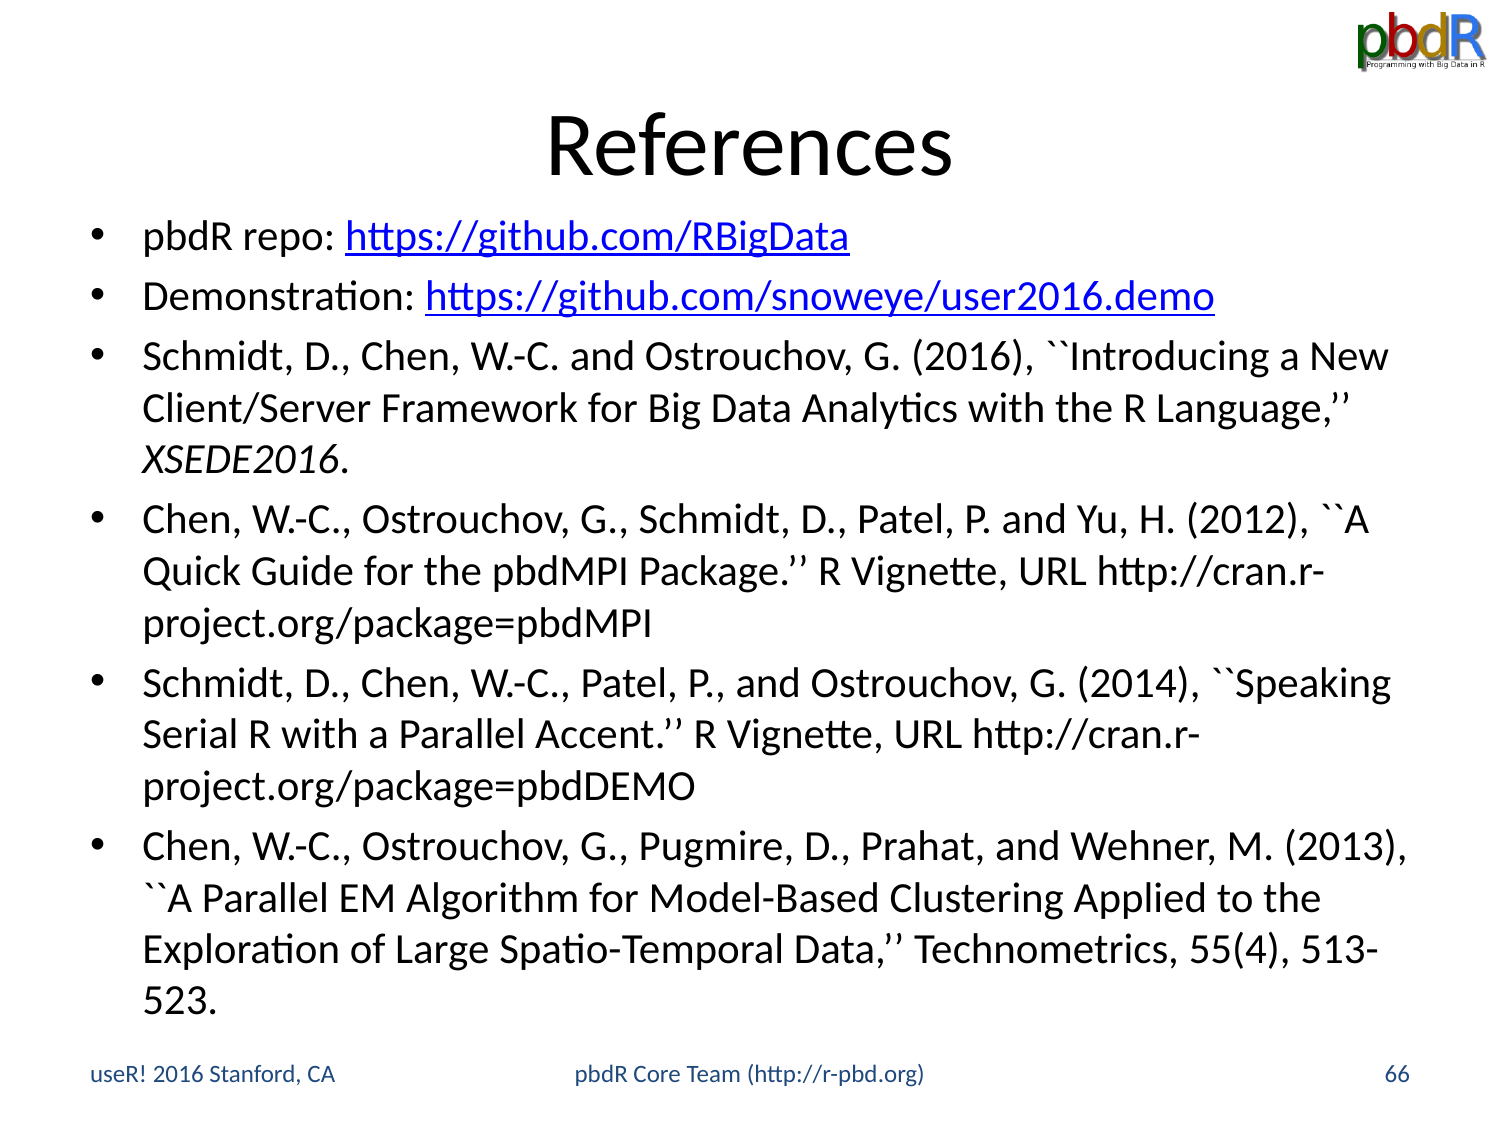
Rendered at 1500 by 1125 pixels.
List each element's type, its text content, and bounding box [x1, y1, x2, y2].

slide_number useR! 2016 Stanford, CA [75, 1042, 425, 1103]
footer pbdR Core Team (http://r-pbd.org) [512, 1042, 988, 1103]
list pbdR repo: https://github.com/RBigData Demonstration: https://github.com/snoweye/user2016.demo Schmidt, D., Chen, W.-C. and Ostrouchov, G. (2016), ``Introducing a New Client/Server Framework for Big Data Analytics with the R Language,’’ XSEDE2016. Chen, W.-C., Ostrouchov, G., Schmidt, D., Patel, P. and Yu, H. (2012), ``A Quick Guide for the pbdMPI Package.’’ R Vignette, URL http://cran.r-project.org/package=pbdMPI Schmidt, D., Chen, W.-C., Patel, P., and Ostrouchov, G. (2014), ``Speaking Serial R with a Parallel Accent.’’ R Vignette, URL http://cran.r-project.org/package=pbdDEMO Chen, W.-C., Ostrouchov, G., Pugmire, D., Prahat, and Wehner, M. (2013), ``A Parallel EM Algorithm for Model-Based Clustering Applied to the Exploration of Large Spatio-Temporal Data,’’ Technometrics, 55(4), 513-523. [75, 200, 1425, 1038]
title References [75, 45, 1425, 200]
picture [1358, 12, 1488, 73]
slide_number 66 [1074, 1042, 1425, 1103]
